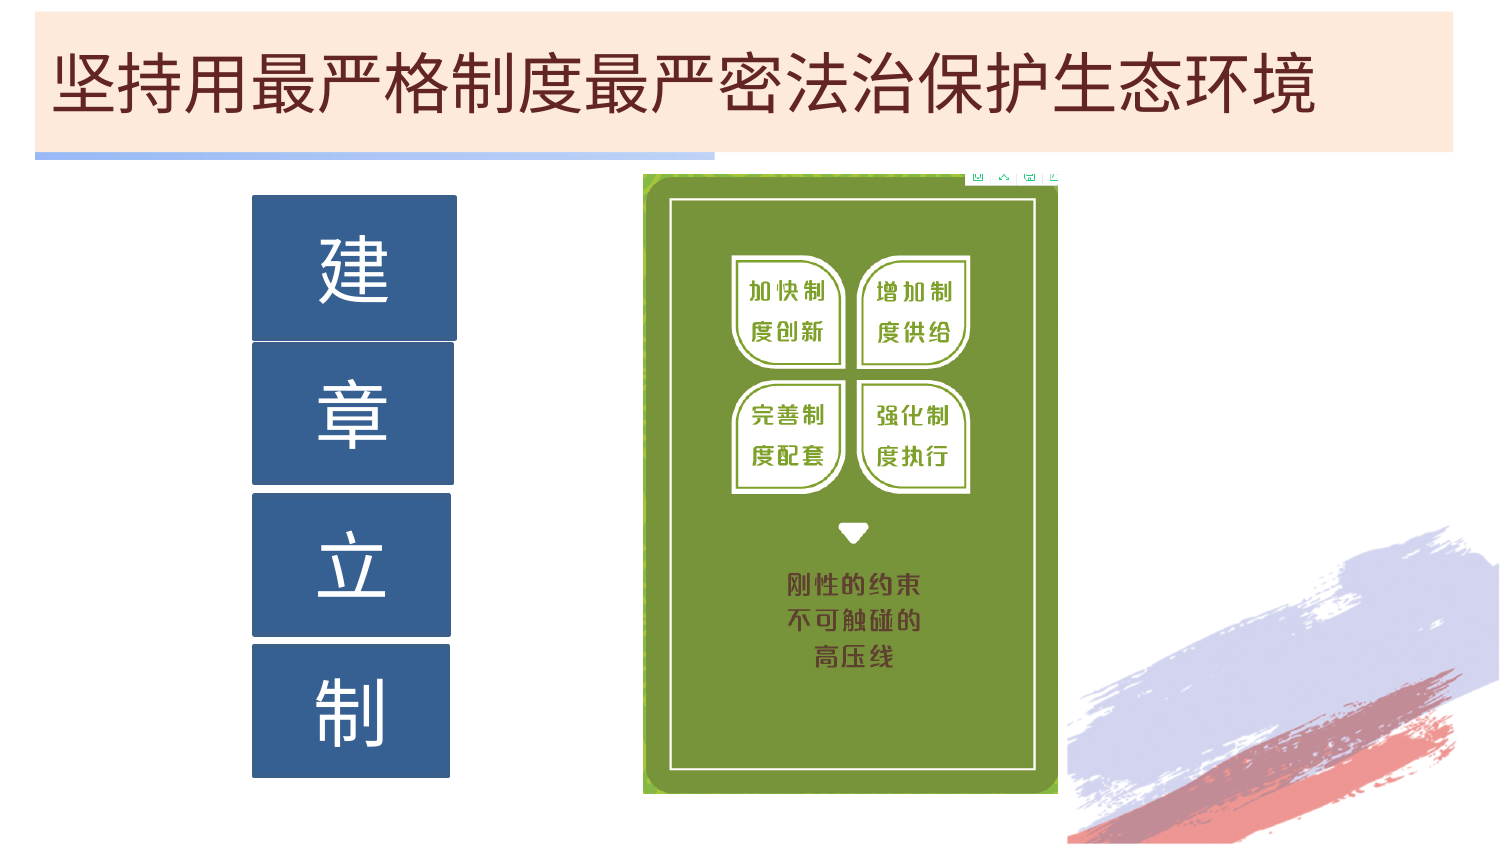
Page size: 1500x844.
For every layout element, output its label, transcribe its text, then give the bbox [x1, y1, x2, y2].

picture [643, 174, 1058, 794]
text_box 立 [252, 493, 451, 637]
text_box 建 [252, 195, 457, 341]
text_box 制 [252, 644, 450, 778]
text_box 章 [252, 342, 454, 485]
title 坚持用最严格制度最严密法治保护生态环境 [35, 11, 1454, 153]
picture [1067, 77, 1500, 844]
